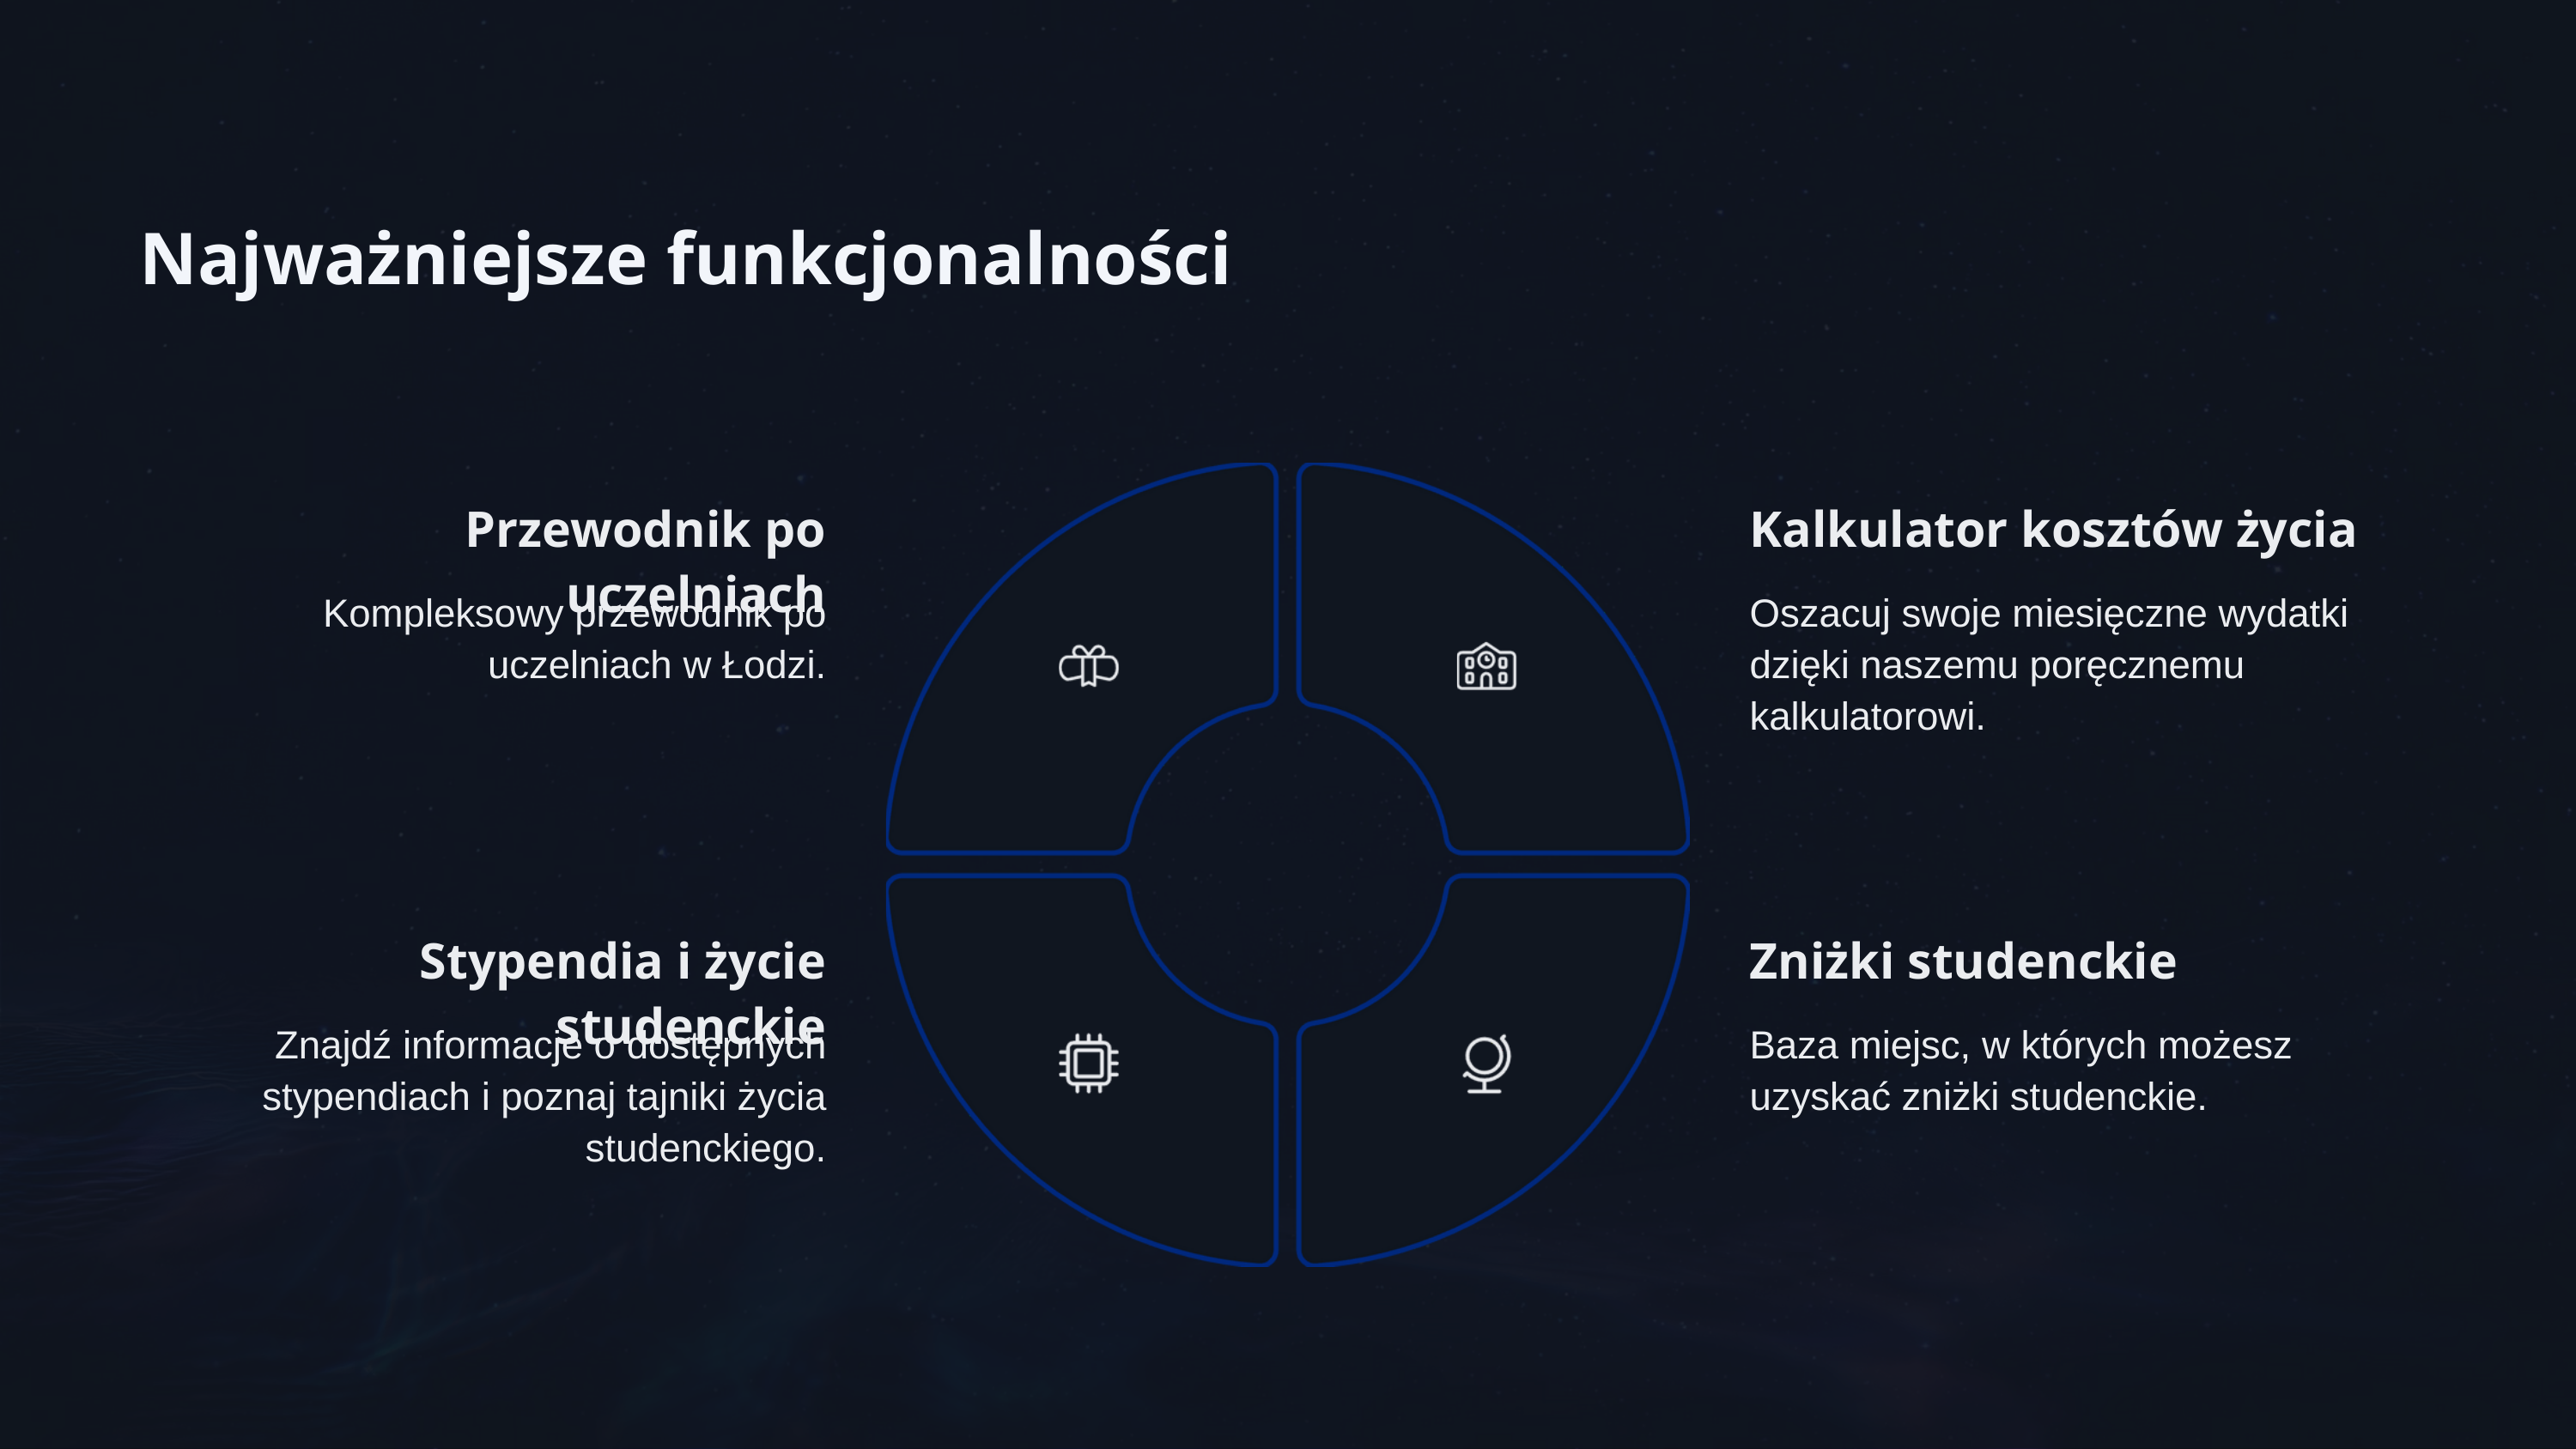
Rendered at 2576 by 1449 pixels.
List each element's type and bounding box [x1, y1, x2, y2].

text_box [885, 462, 1691, 1267]
text_box [0, 0, 2576, 1449]
text_box [1059, 1024, 1120, 1103]
